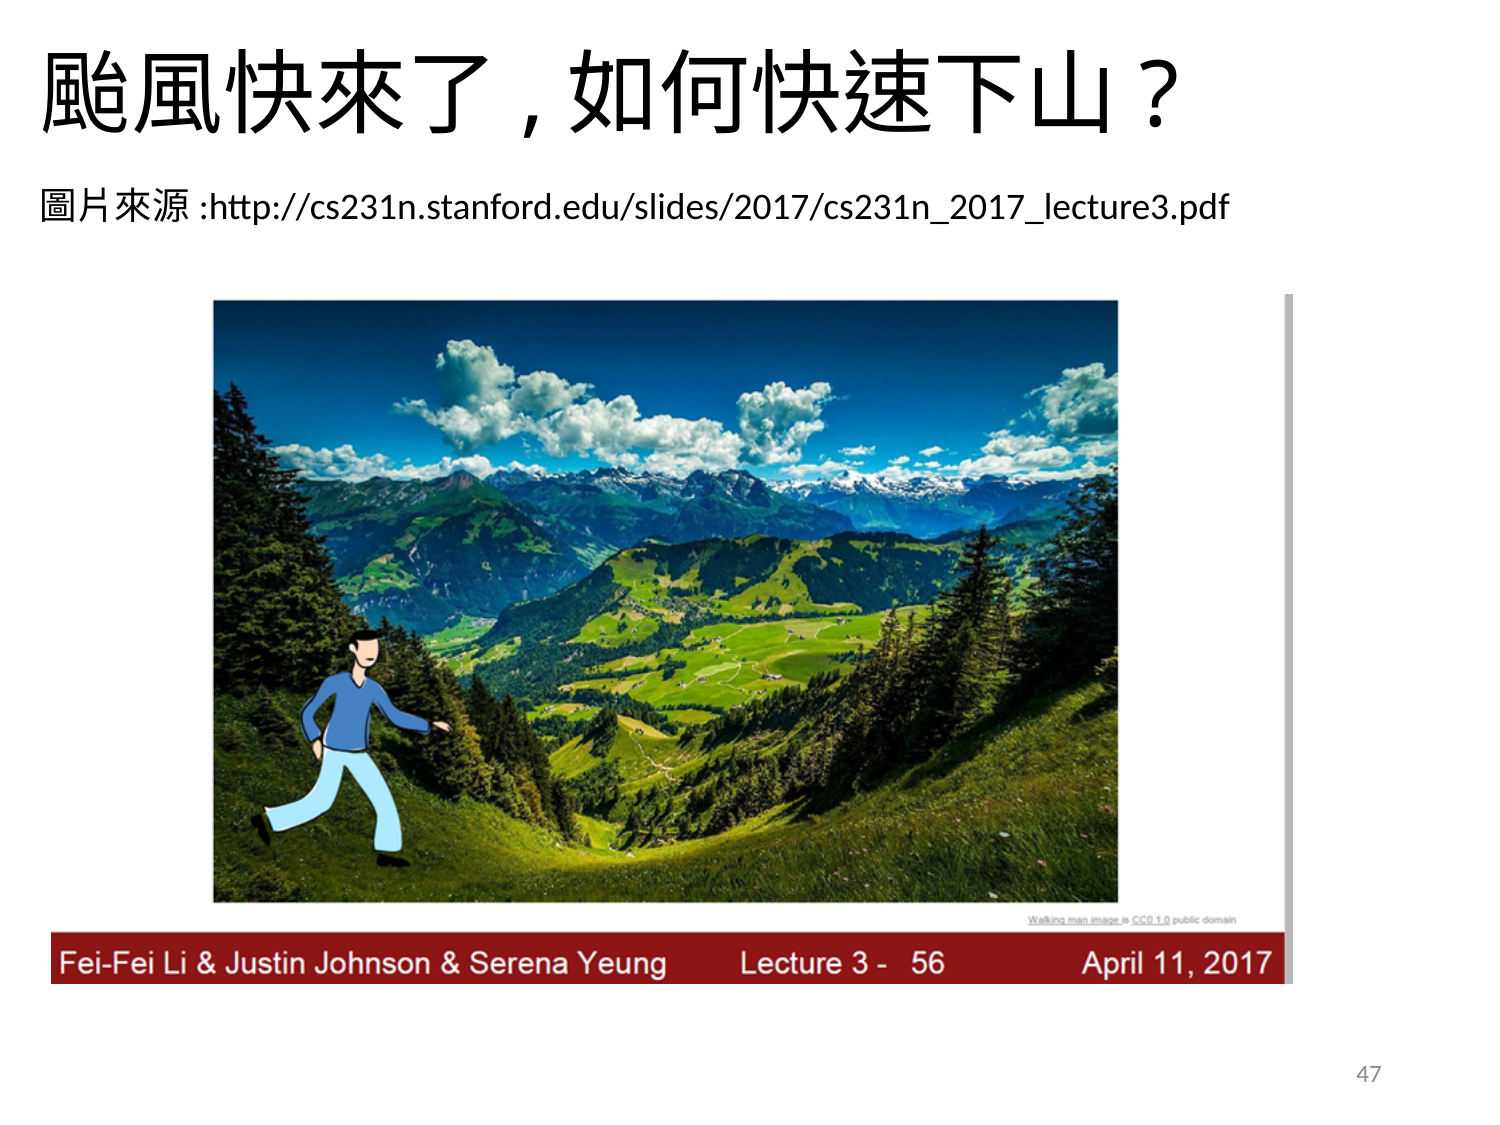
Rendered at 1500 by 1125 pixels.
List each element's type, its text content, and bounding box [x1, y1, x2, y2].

title 颱風快來了,如何快速下山? [24, 20, 1319, 172]
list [51, 294, 1293, 984]
slide_number 47 [1059, 1042, 1397, 1103]
text_box 圖片來源:http://cs231n.stanford.edu/slides/2017/cs231n_2017_lecture3.pdf [24, 174, 1360, 235]
